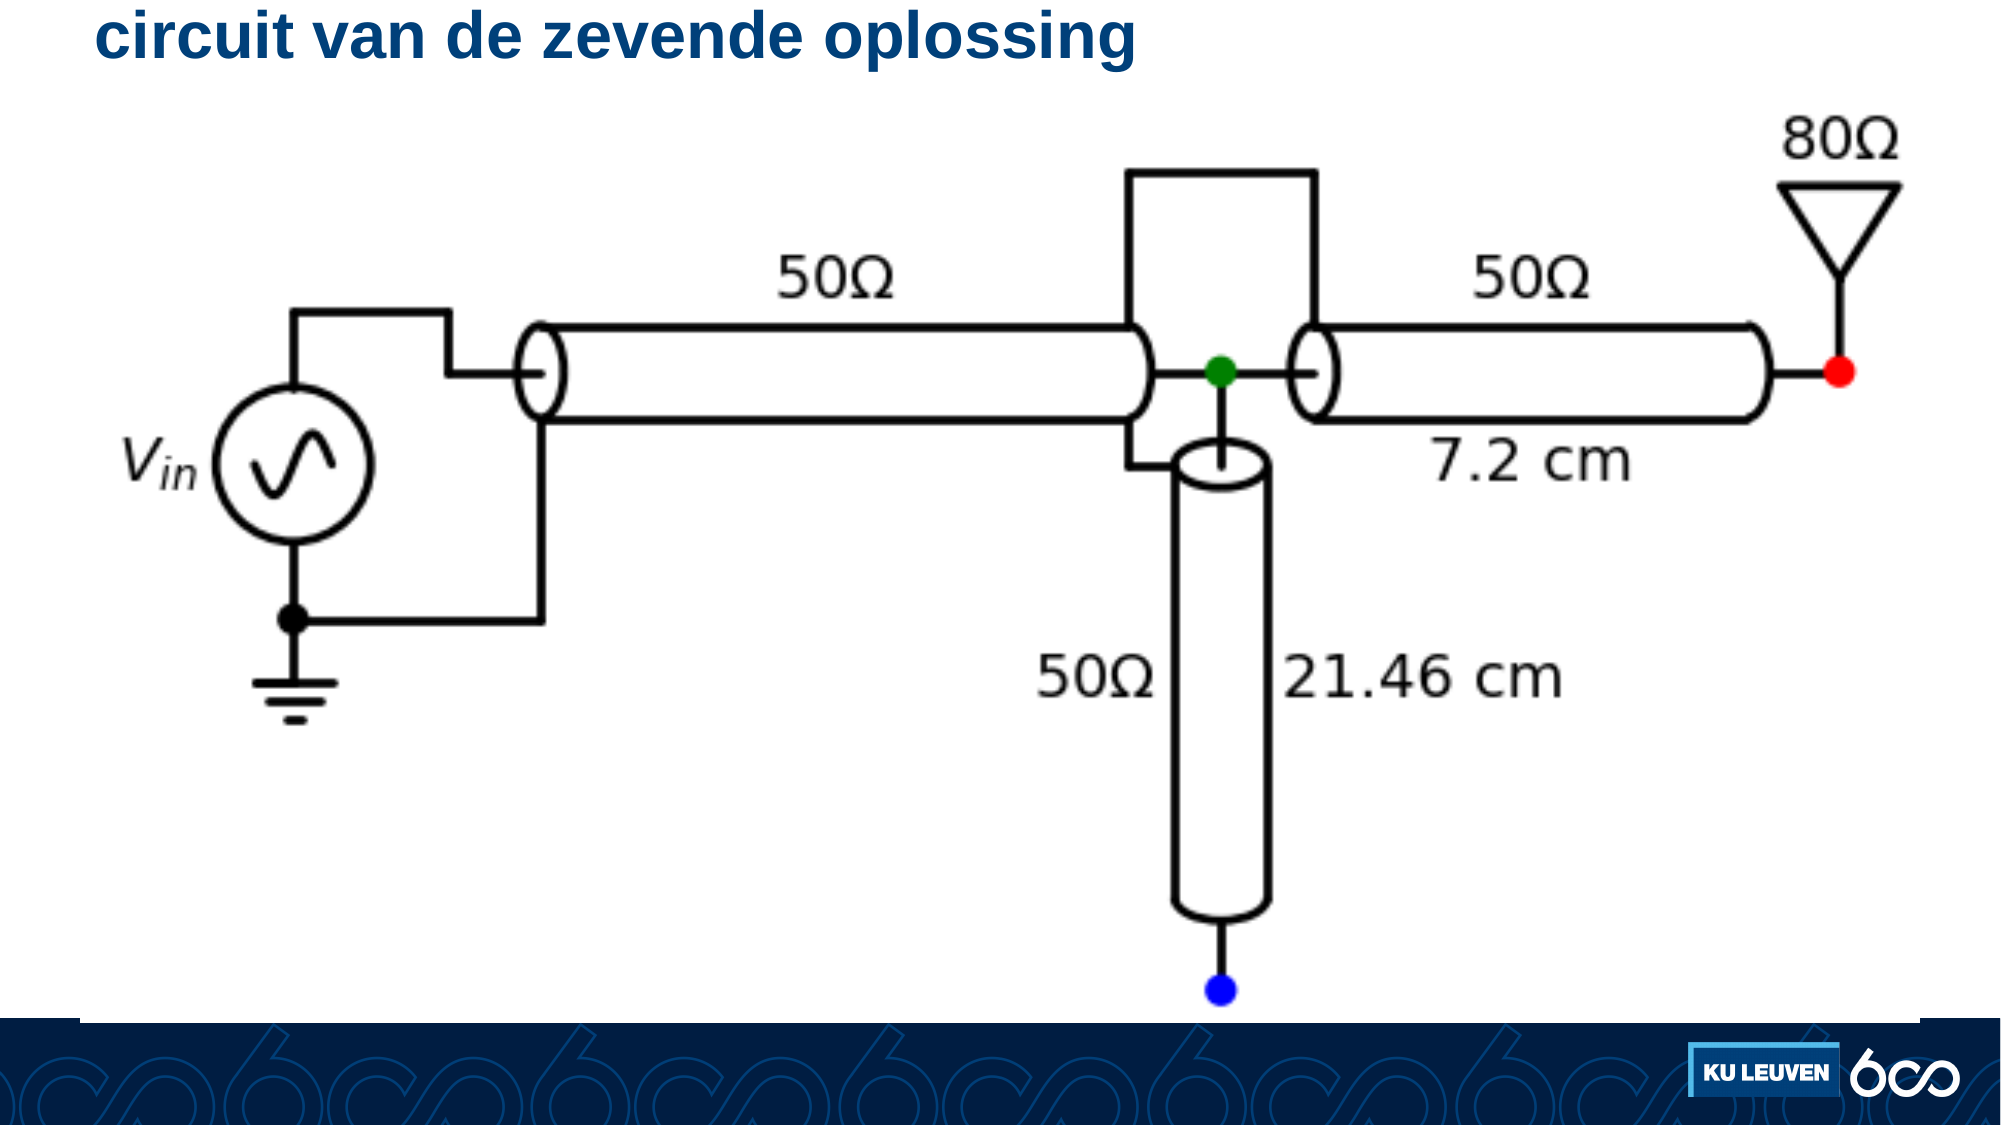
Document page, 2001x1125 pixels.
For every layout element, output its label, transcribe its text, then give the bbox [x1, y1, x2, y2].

title circuit van de zevende oplossing [94, 0, 1906, 92]
picture [0, 92, 2001, 1125]
